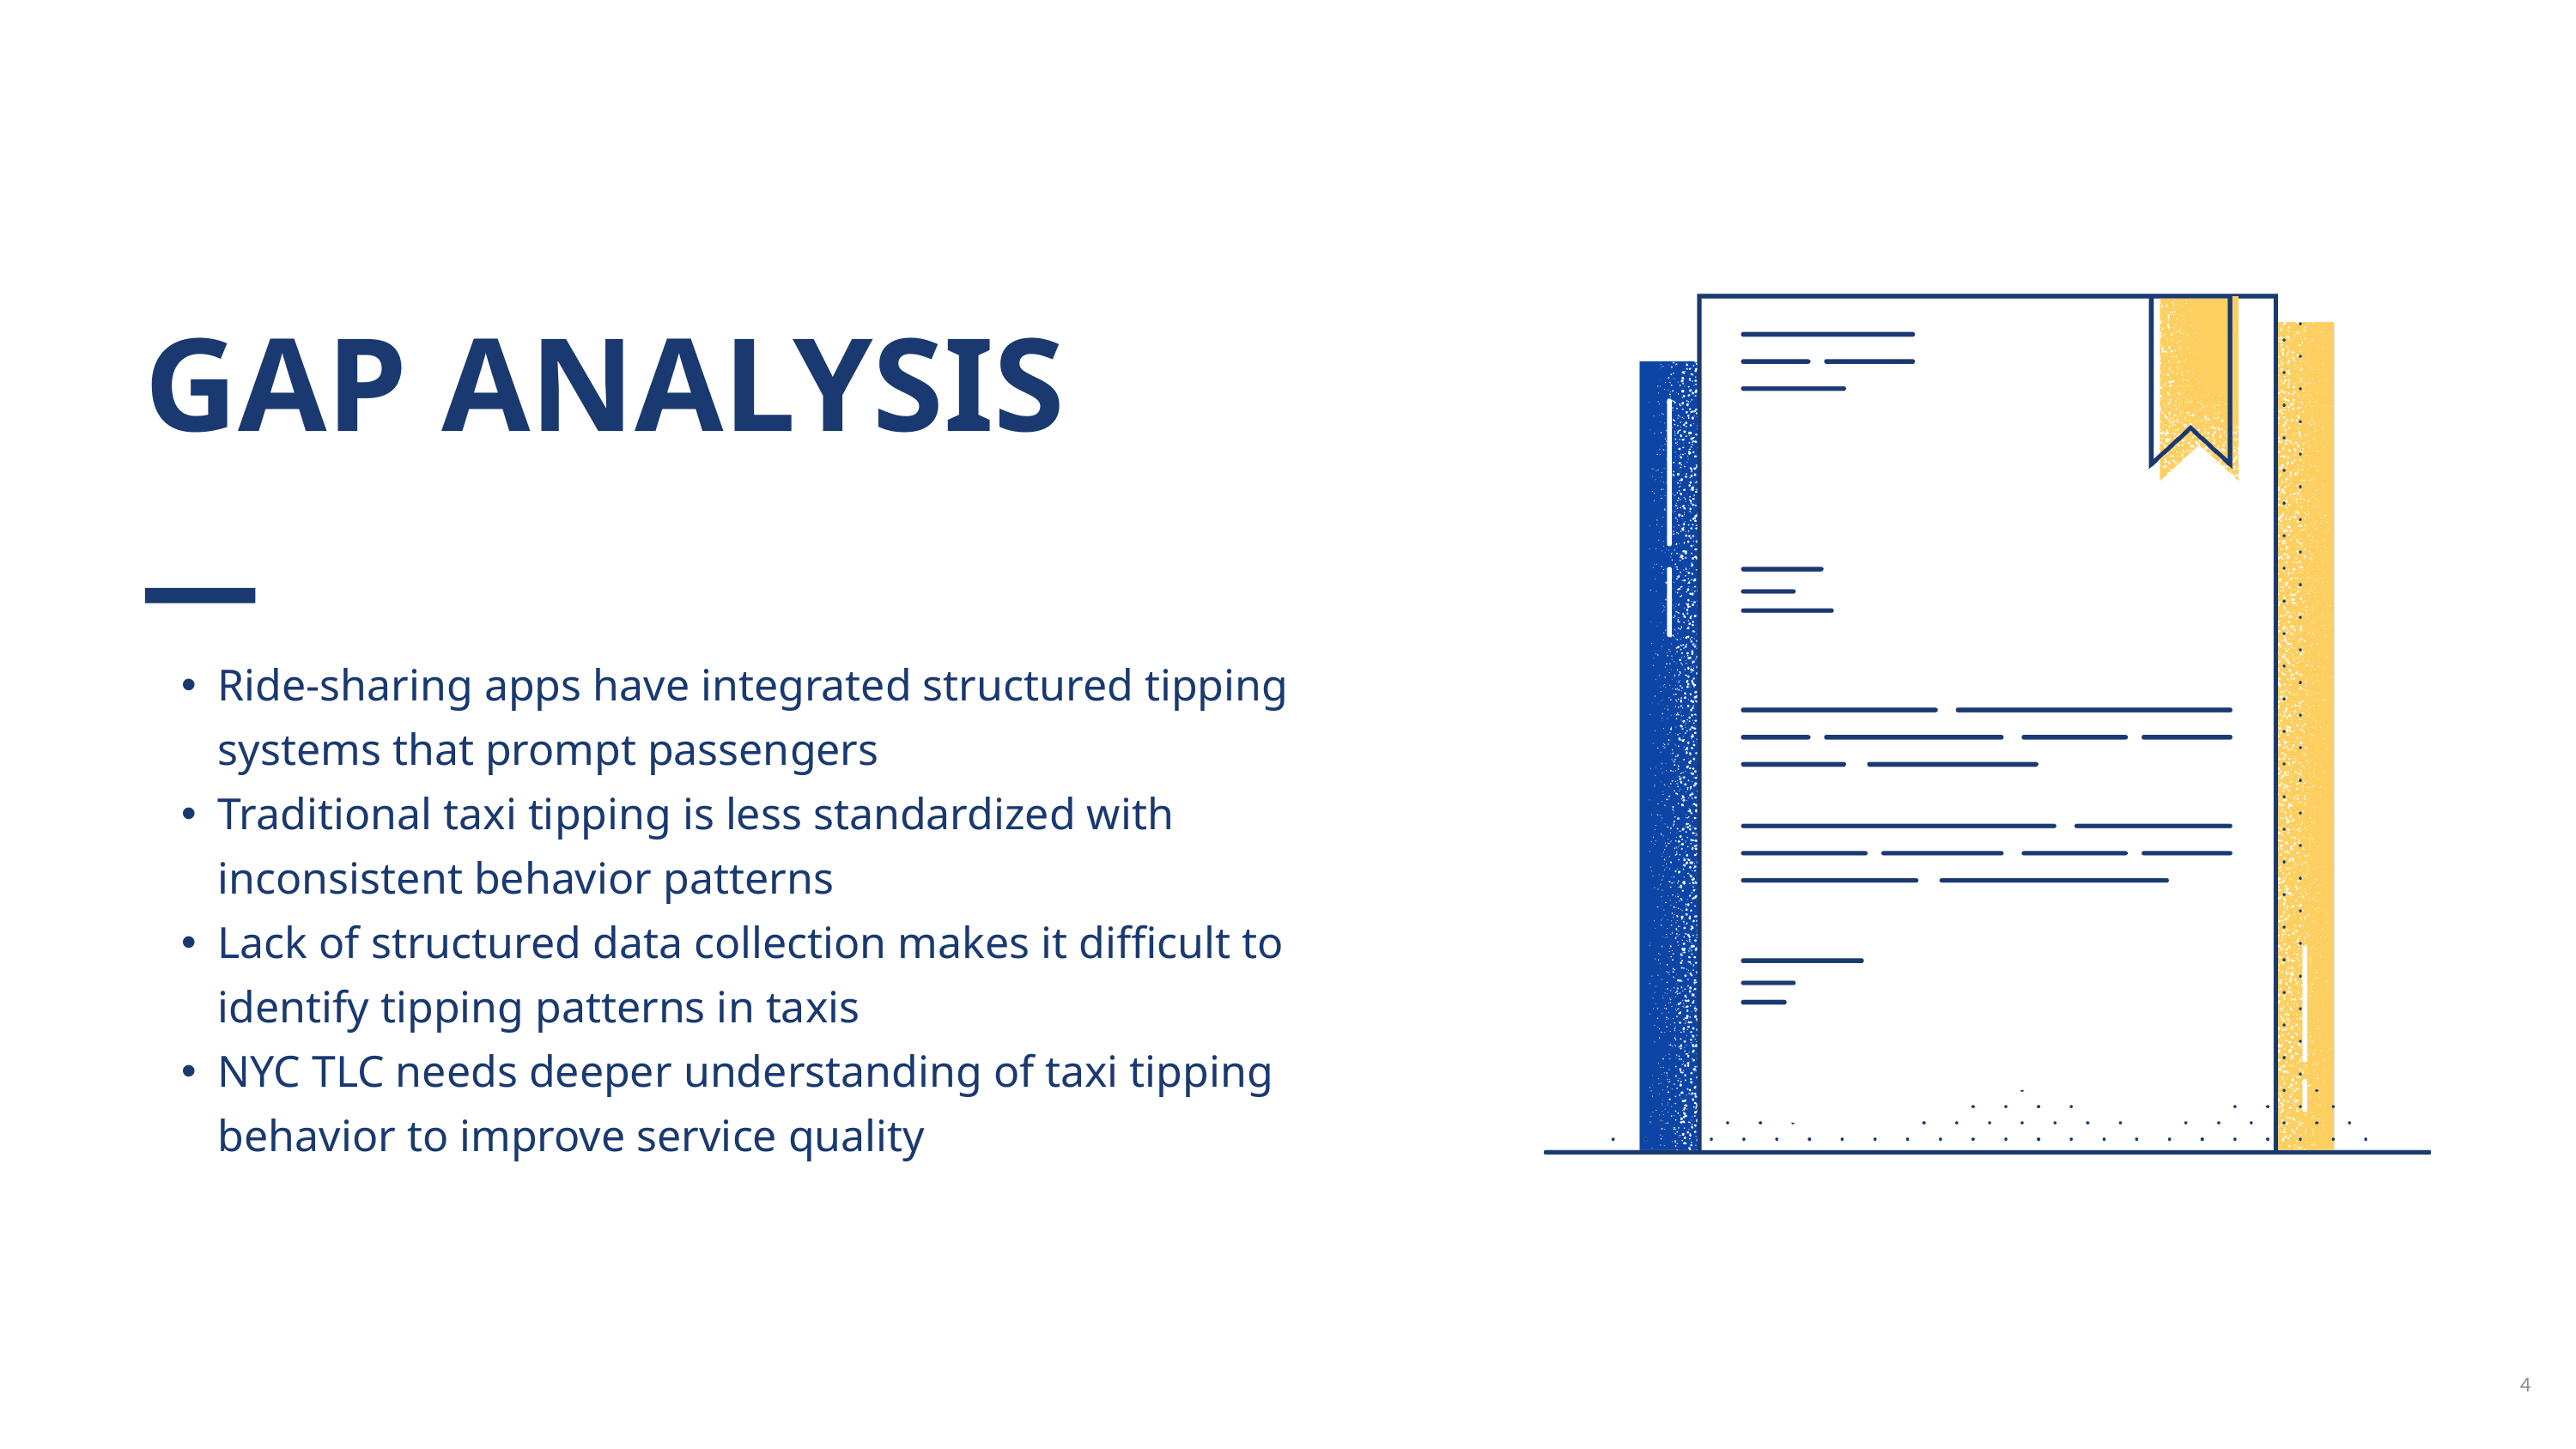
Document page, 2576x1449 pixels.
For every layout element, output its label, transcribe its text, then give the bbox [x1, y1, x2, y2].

slide_number 4 [2243, 1357, 2544, 1410]
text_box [144, 302, 1375, 1146]
text_box [1543, 294, 2432, 1155]
